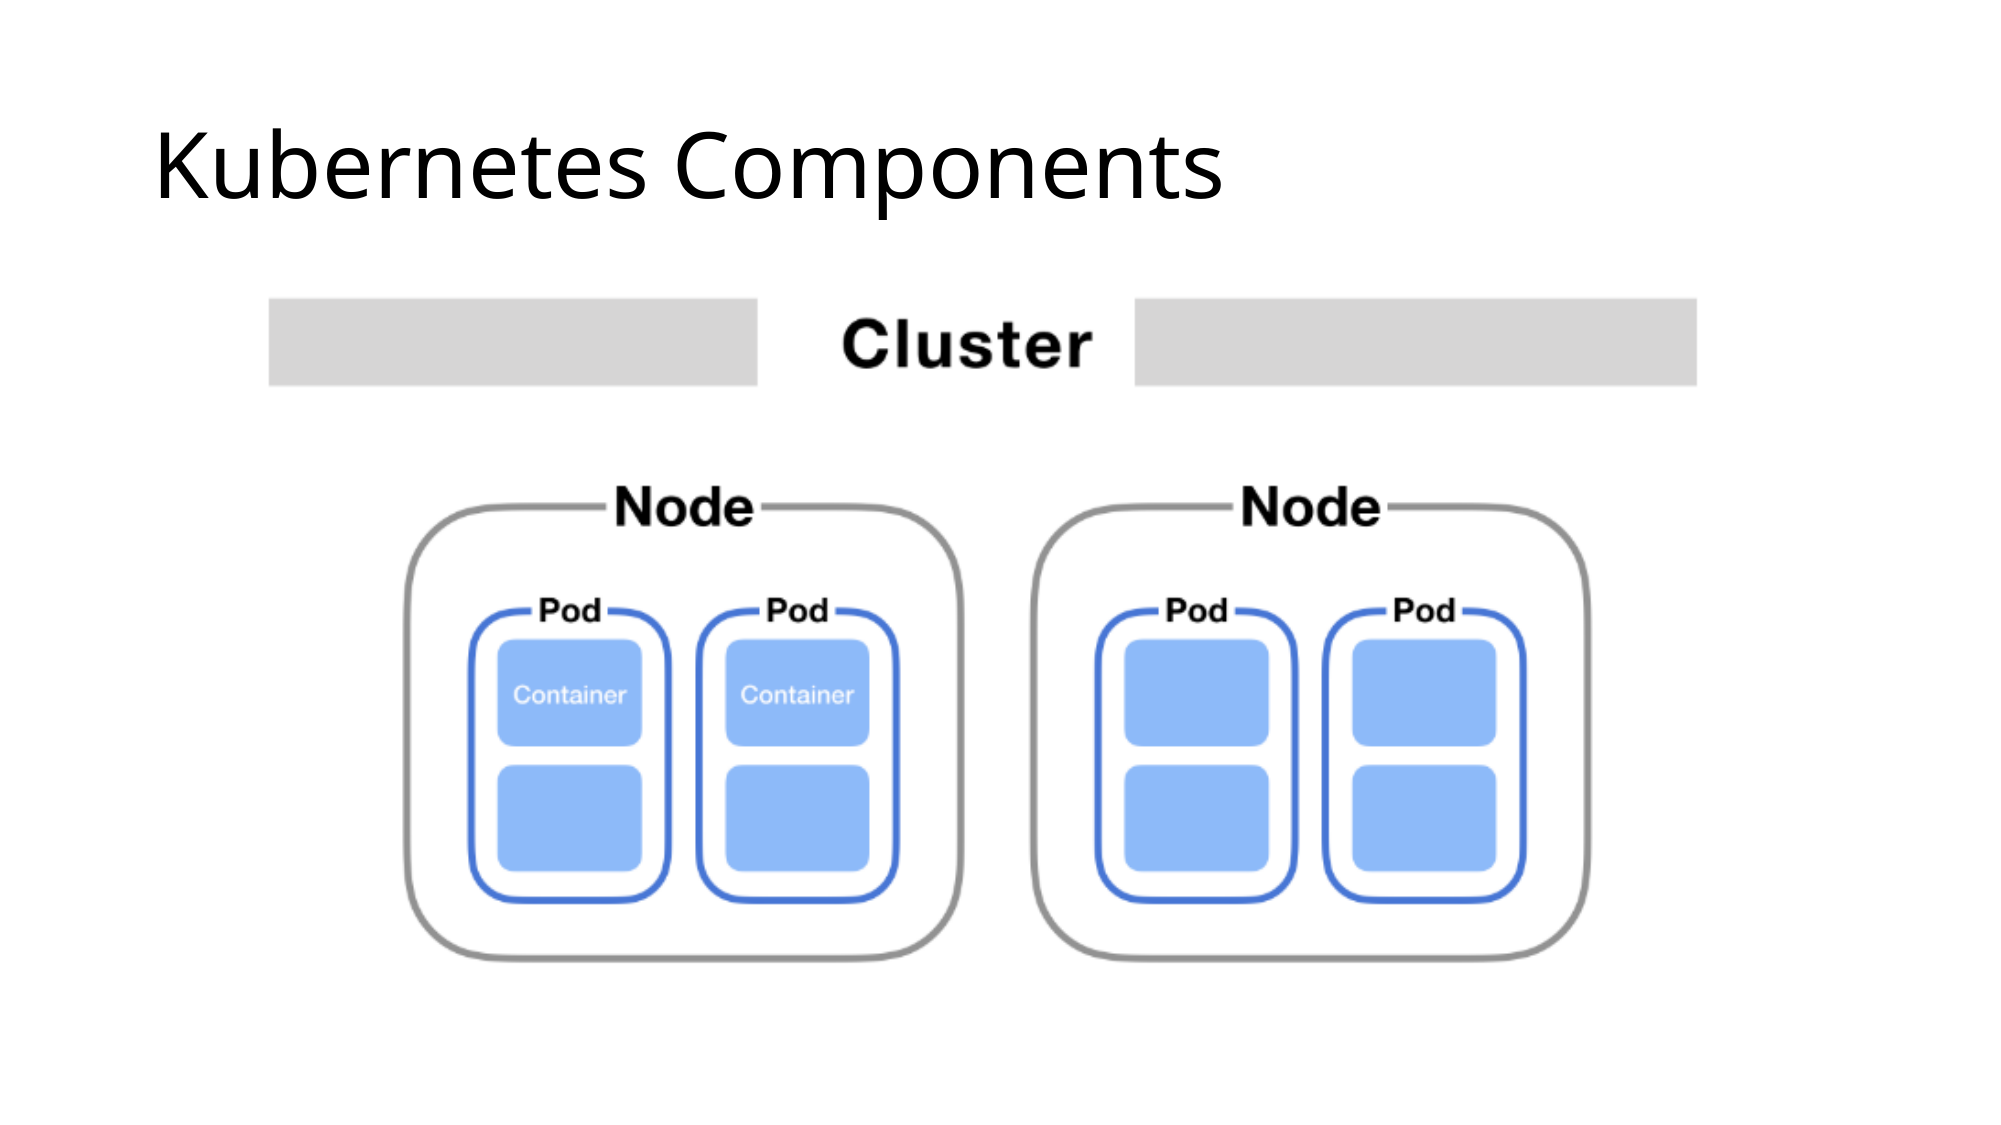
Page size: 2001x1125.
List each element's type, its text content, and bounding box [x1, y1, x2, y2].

picture [240, 237, 1809, 1042]
title Kubernetes Components [137, 59, 1863, 278]
